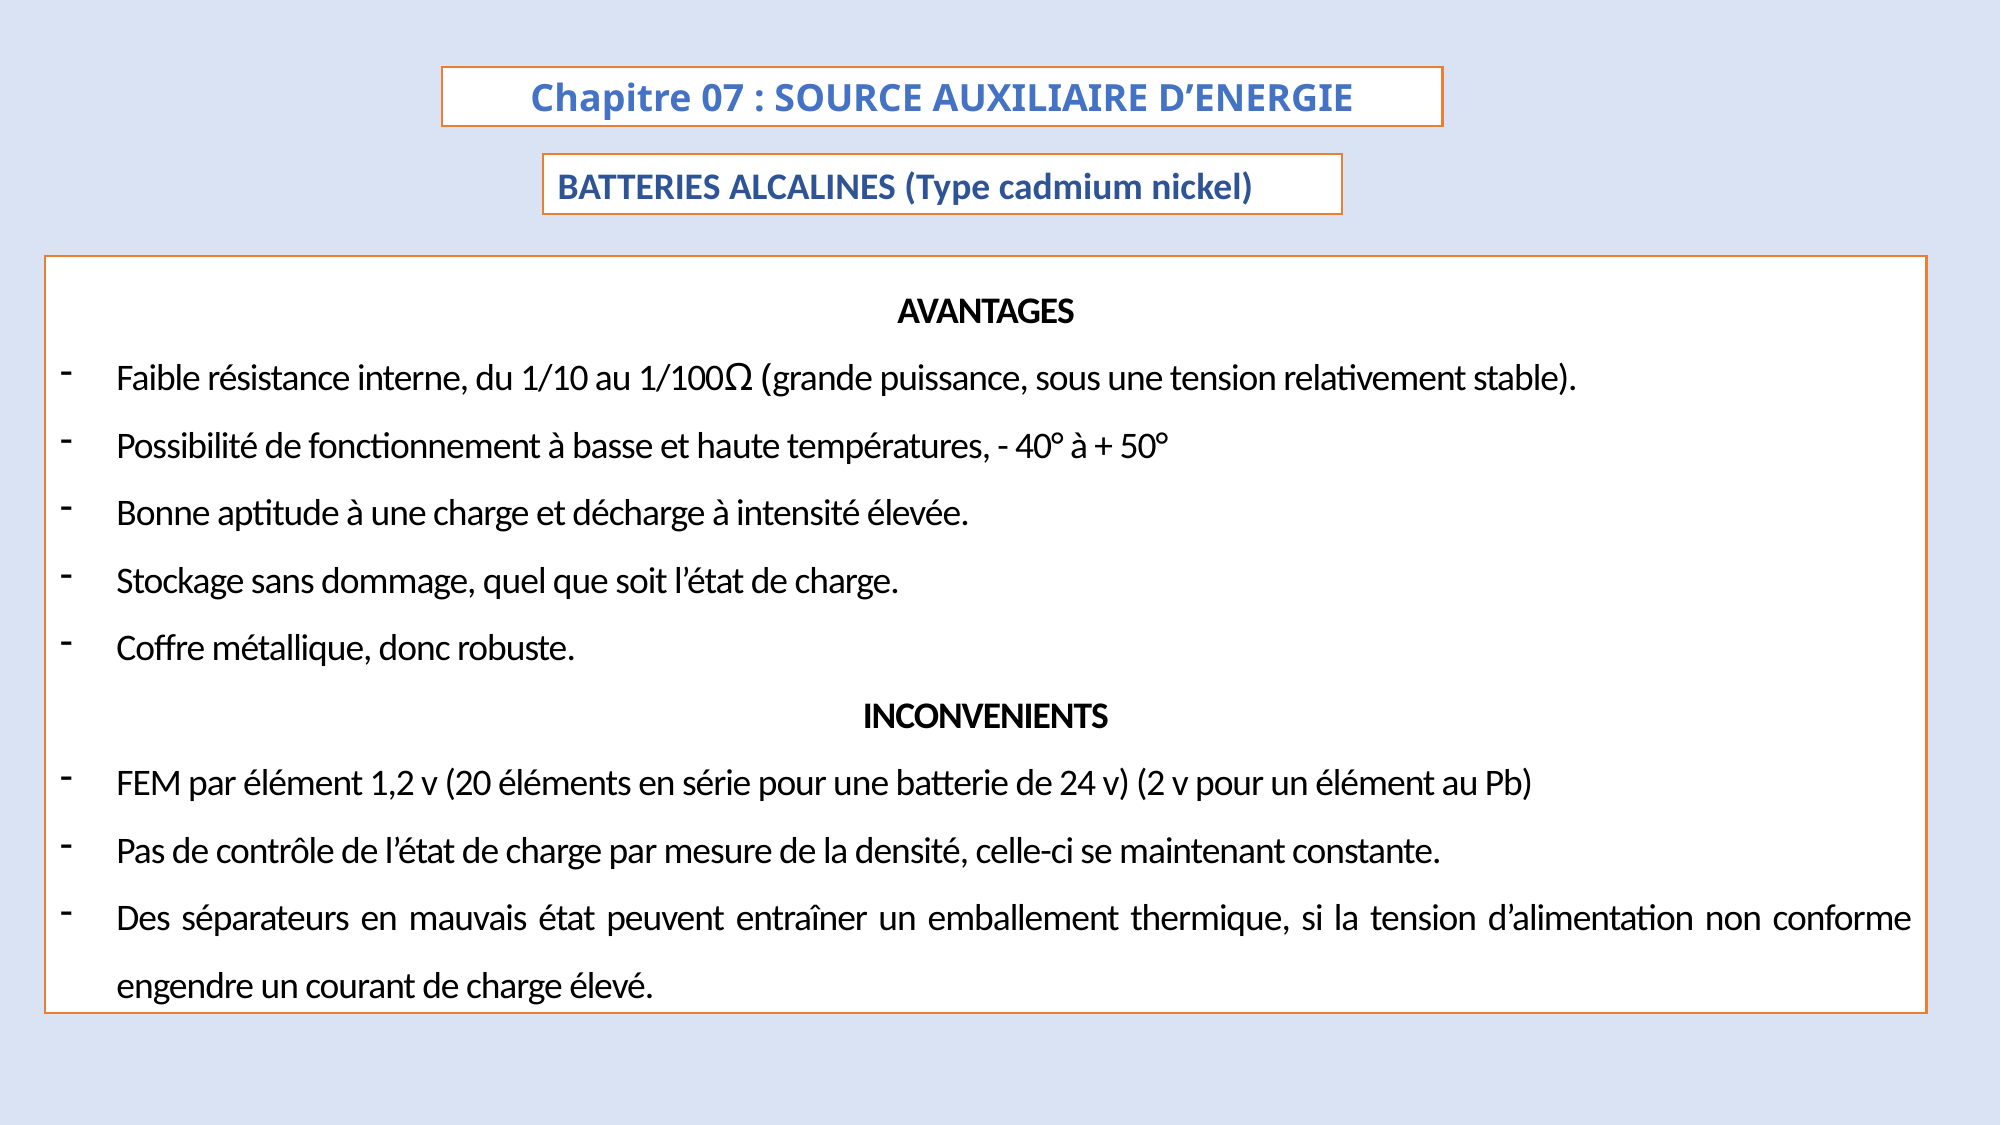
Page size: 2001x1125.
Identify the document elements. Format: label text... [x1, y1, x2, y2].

text_box Chapitre 07 : SOURCE AUXILIAIRE D’ENERGIE [441, 66, 1444, 127]
text_box AVANTAGES Faible résistance interne, du 1/10 au 1/100Ω (grande puissance, sous une tension relativement stable). Possibilité de fonctionnement à basse et haute températures, - 40° à + 50° Bonne aptitude à une charge et décharge à intensité élevée. Stockage sans dommage, quel que soit l’état de charge. Coffre métallique, donc robuste. INCONVENIENTS FEM par élément 1,2 v (20 éléments en série pour une batterie de 24 v) (2 v pour un élément au Pb) Pas de contrôle de l’état de charge par mesure de la densité, celle-ci se maintenant constante. Des séparateurs en mauvais état peuvent entraîner un emballement thermique, si la tension d’alimentation non conforme engendre un courant de charge élevé. [44, 255, 1928, 1014]
text_box BATTERIES ALCALINES (Type cadmium nickel) [542, 153, 1343, 215]
